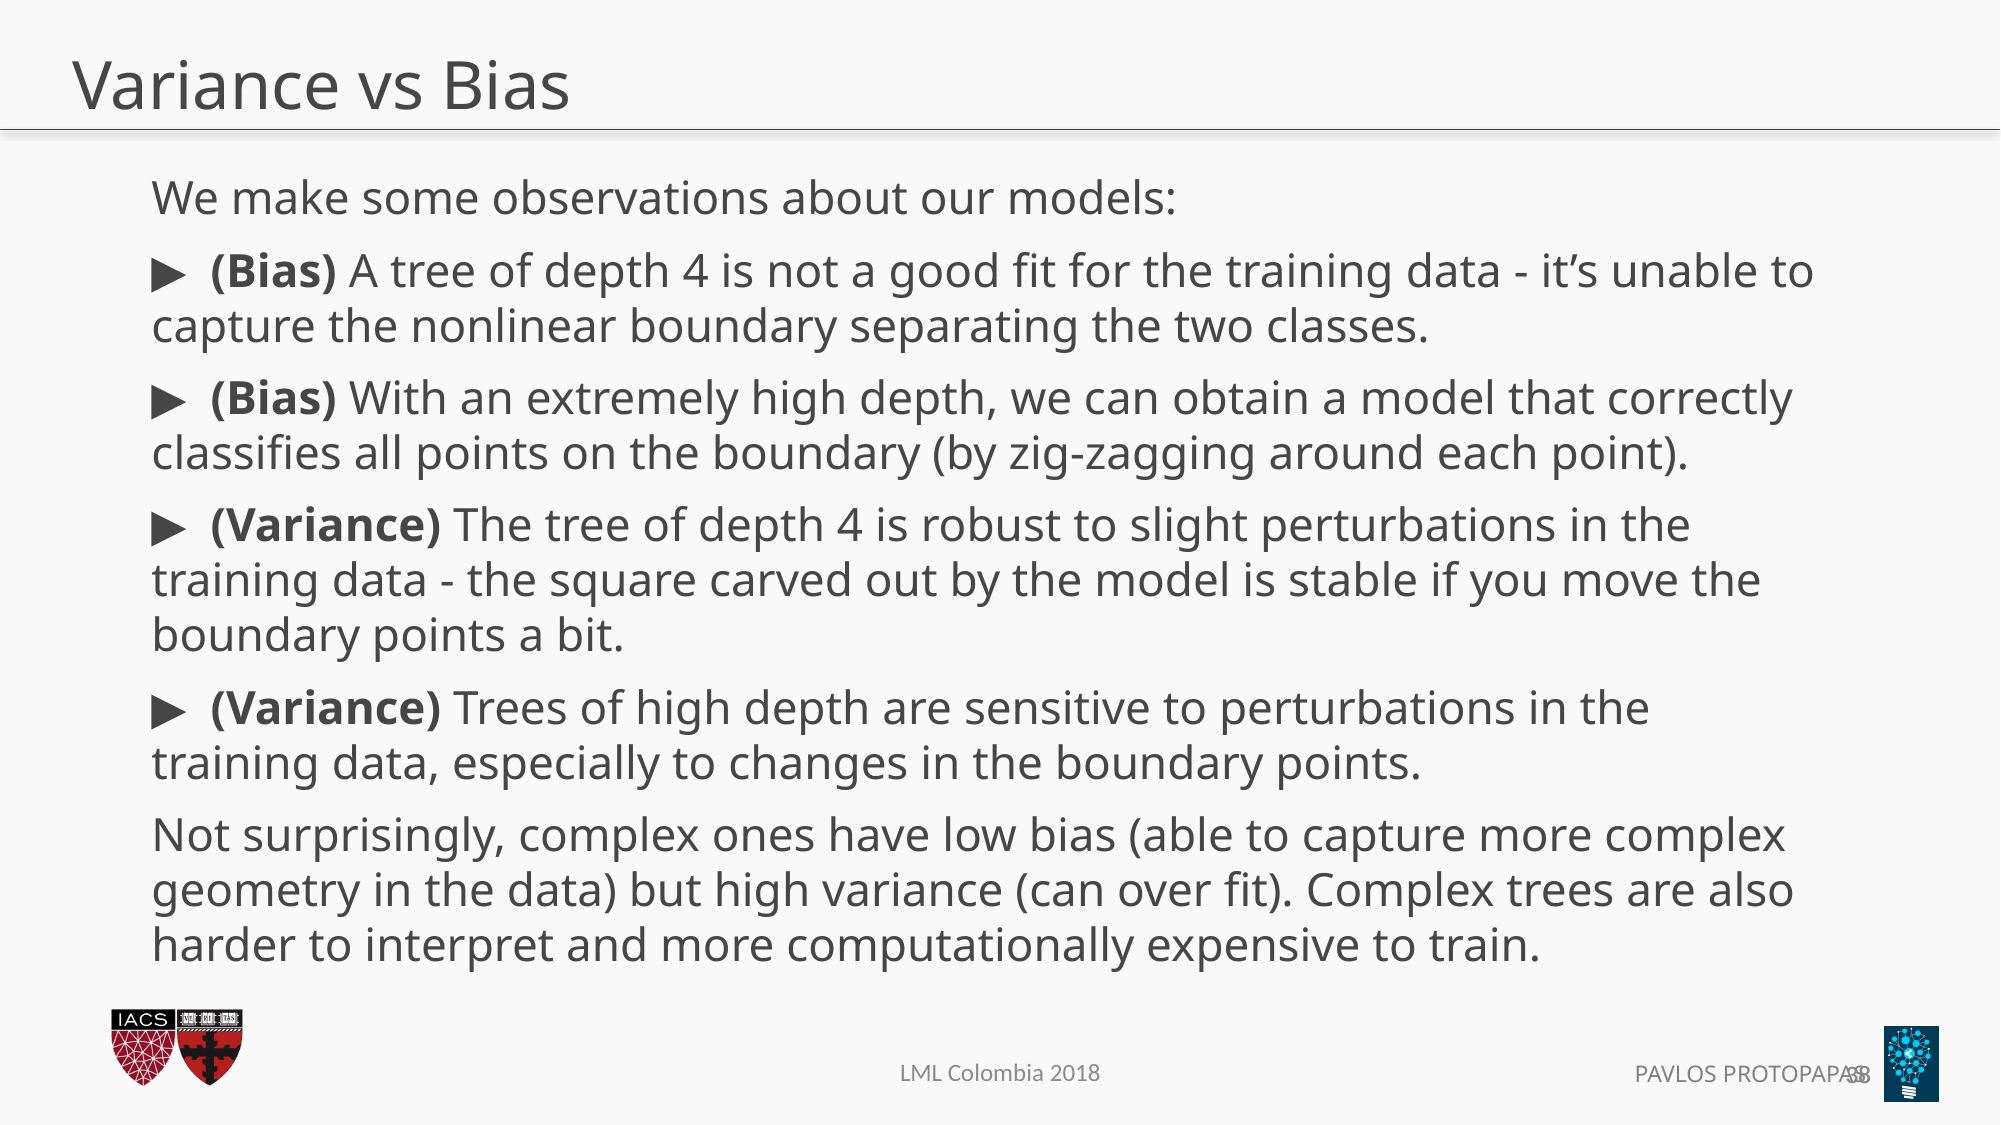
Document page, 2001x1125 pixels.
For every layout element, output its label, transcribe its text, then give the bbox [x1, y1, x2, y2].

picture [1903, 1086, 1915, 1098]
list We make some observations about our models: ▶ (Bias) A tree of depth 4 is not a good fit for the training data - it’s unable to capture the nonlinear boundary separating the two classes. ▶ (Bias) With an extremely high depth, we can obtain a model that correctly classifies all points on the boundary (by zig-zagging around each point). ▶ (Variance) The tree of depth 4 is robust to slight perturbations in the training data - the square carved out by the model is stable if you move the boundary points a bit. ▶ (Variance) Trees of high depth are sensitive to perturbations in the training data, especially to changes in the boundary points. Not surprisingly, complex ones have low bias (able to capture more complex geometry in the data) but high variance (can over fit). Complex trees are also harder to interpret and more computationally expensive to train. [136, 161, 1831, 508]
picture [1905, 1049, 1913, 1058]
slide_number 38 [1419, 1043, 1886, 1104]
title Variance vs Bias [57, 35, 1943, 162]
picture [109, 1009, 243, 1086]
